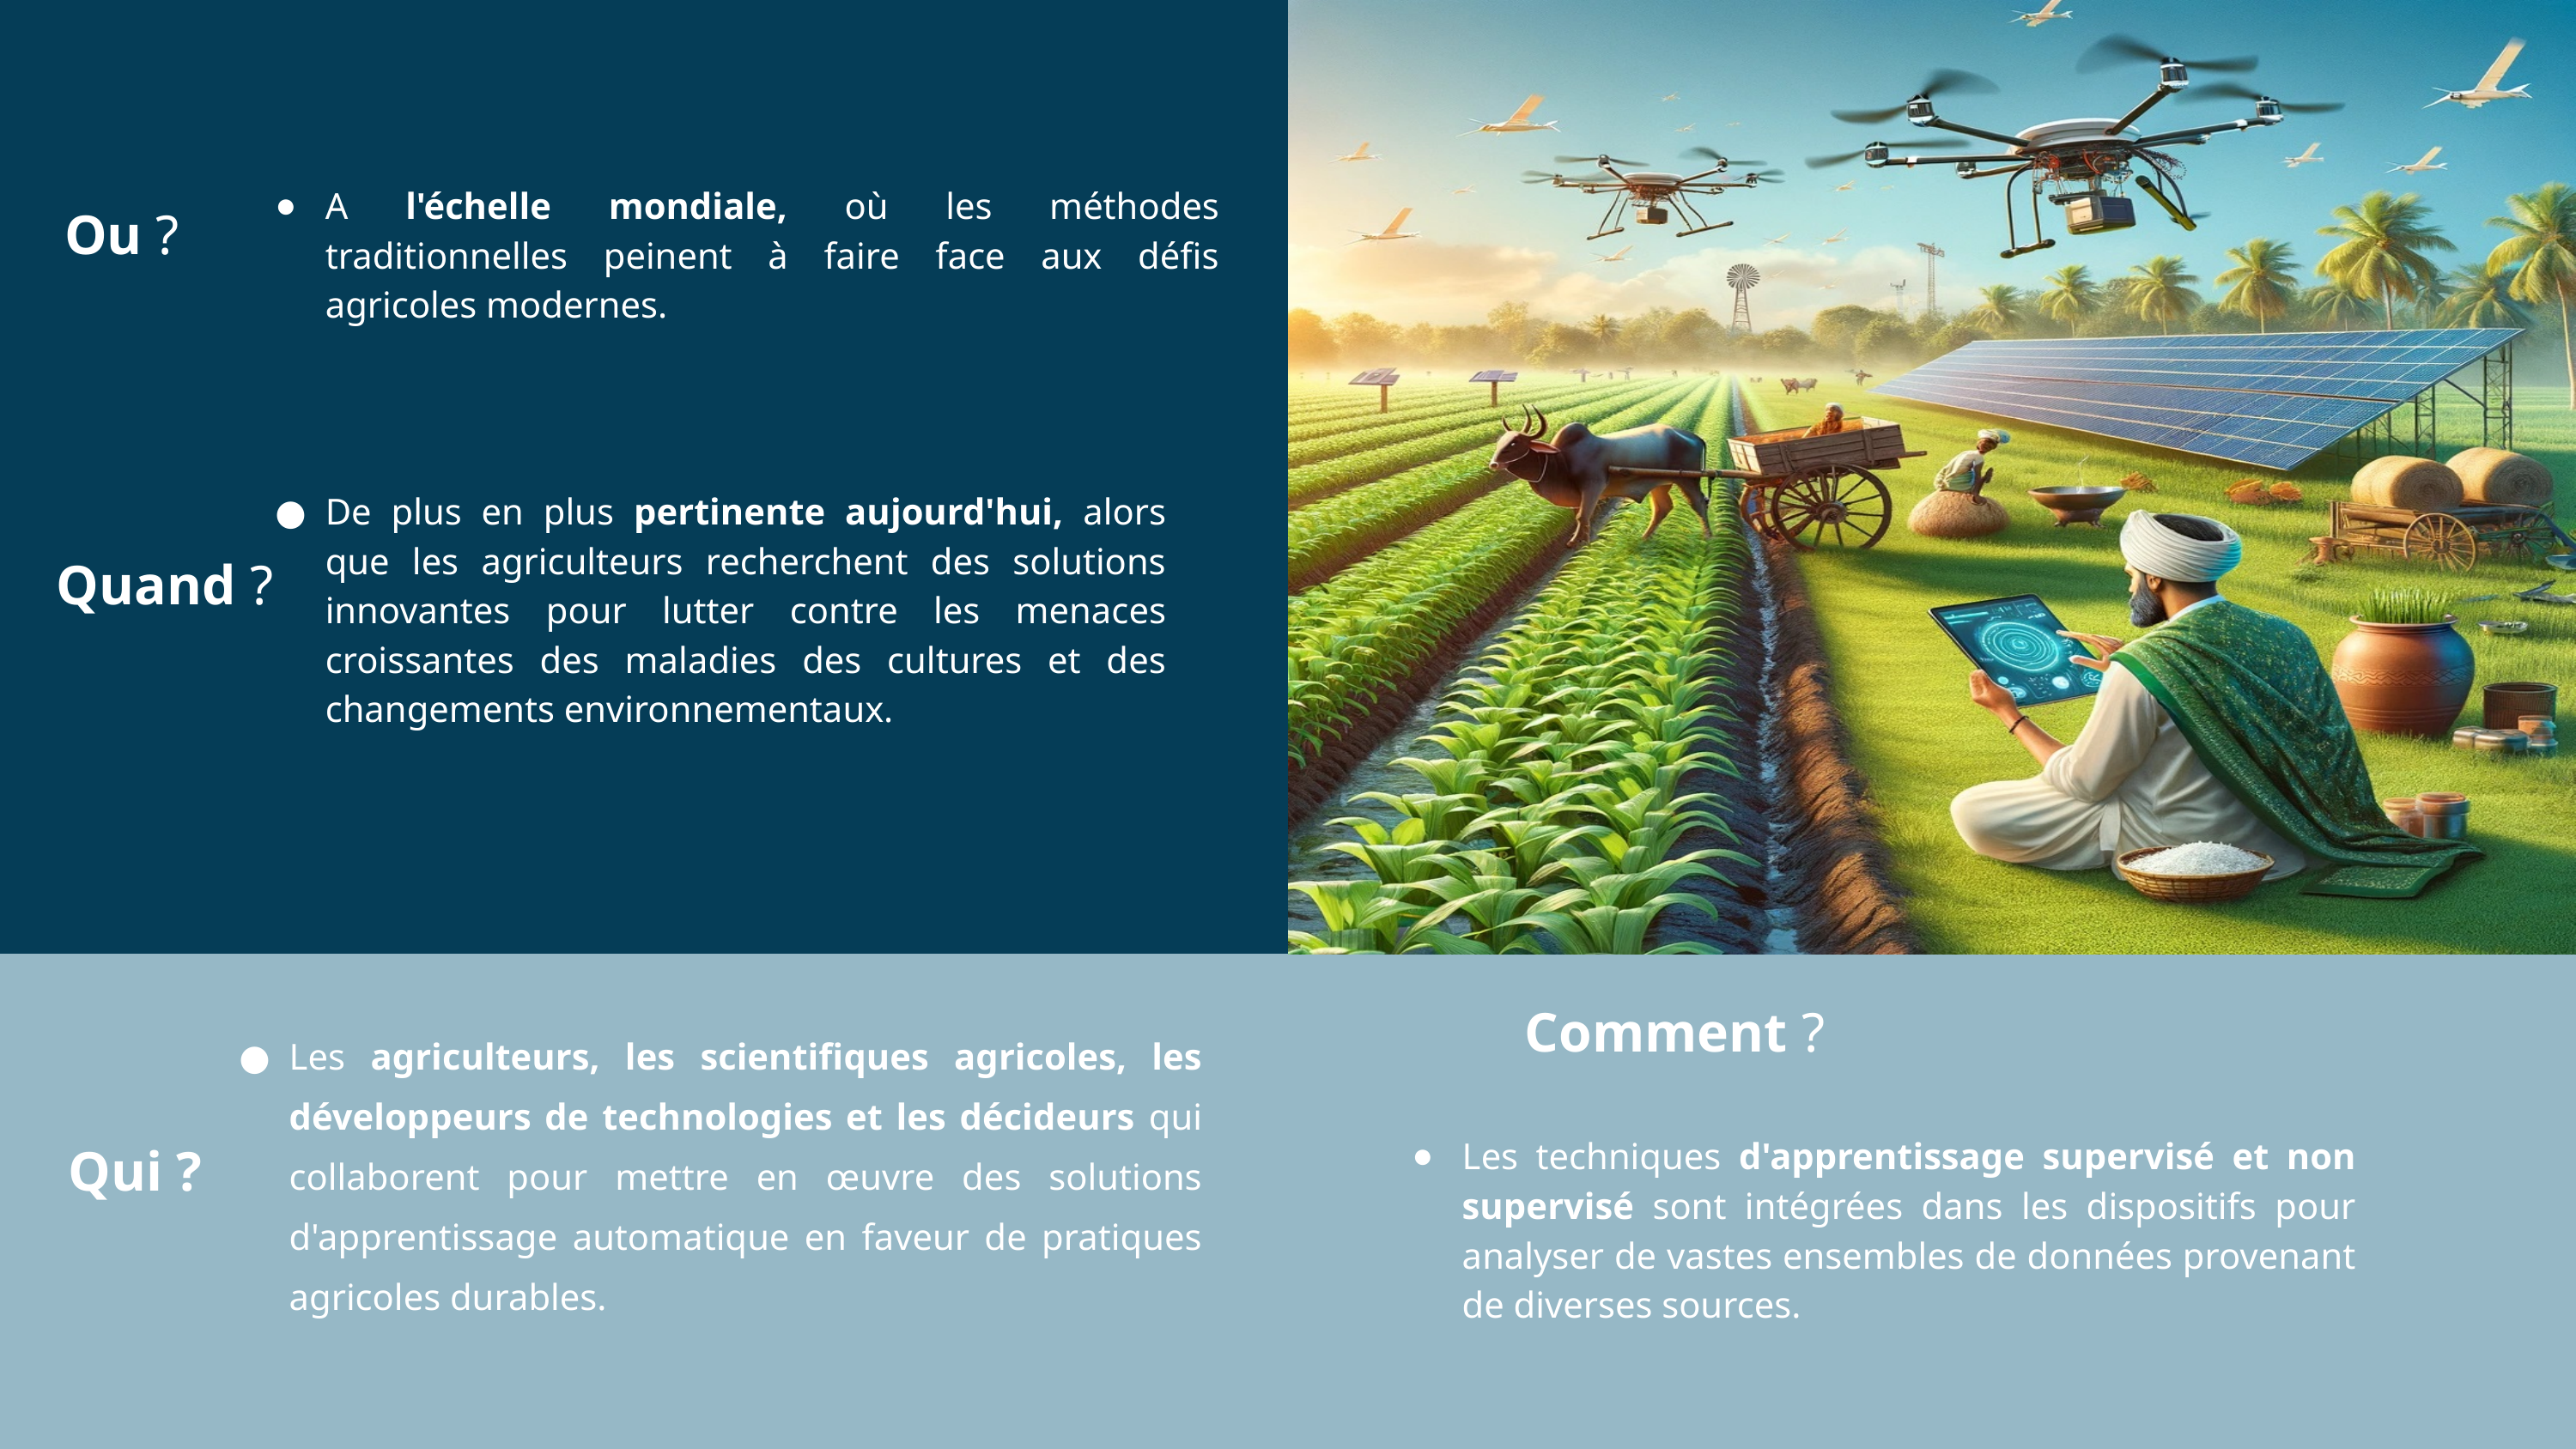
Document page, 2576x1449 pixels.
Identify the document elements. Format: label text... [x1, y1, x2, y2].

picture [1289, 0, 2576, 955]
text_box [0, 0, 1285, 955]
text_box Les techniques d'apprentissage supervisé et non supervisé sont intégrées dans les dispositifs pour analyser de vastes ensembles de données provenant de diverses sources. [1397, 1127, 2356, 1325]
text_box Les agriculteurs, les scientifiques agricoles, les développeurs de technologies et les décideurs qui collaborent pour mettre en œuvre des solutions d'apprentissage automatique en faveur de pratiques agricoles durables. [224, 1017, 1203, 1318]
text_box Qui ? [68, 1127, 306, 1202]
text_box Comment ? [1524, 989, 1929, 1064]
